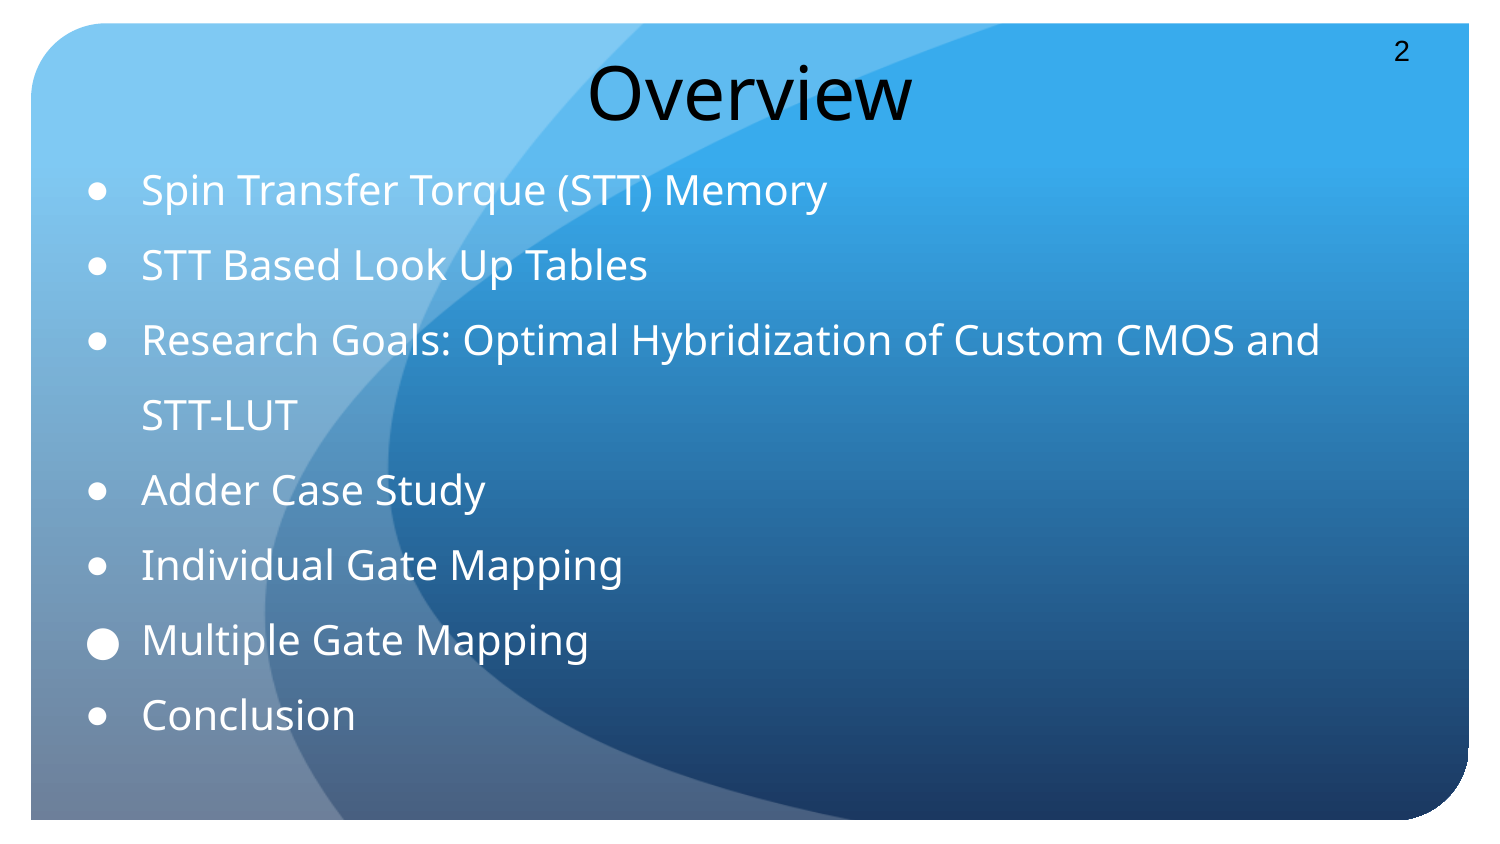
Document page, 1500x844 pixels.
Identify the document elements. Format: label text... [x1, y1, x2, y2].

text_box Spin Transfer Torque (STT) Memory STT Based Look Up Tables Research Goals: Optimal Hybridization of Custom CMOS and STT-LUT Adder Case Study Individual Gate Mapping Multiple Gate Mapping Conclusion [51, 123, 1390, 726]
picture [25, 23, 1474, 821]
title Overview [51, 45, 1449, 150]
slide_number 2 [1378, 27, 1460, 72]
